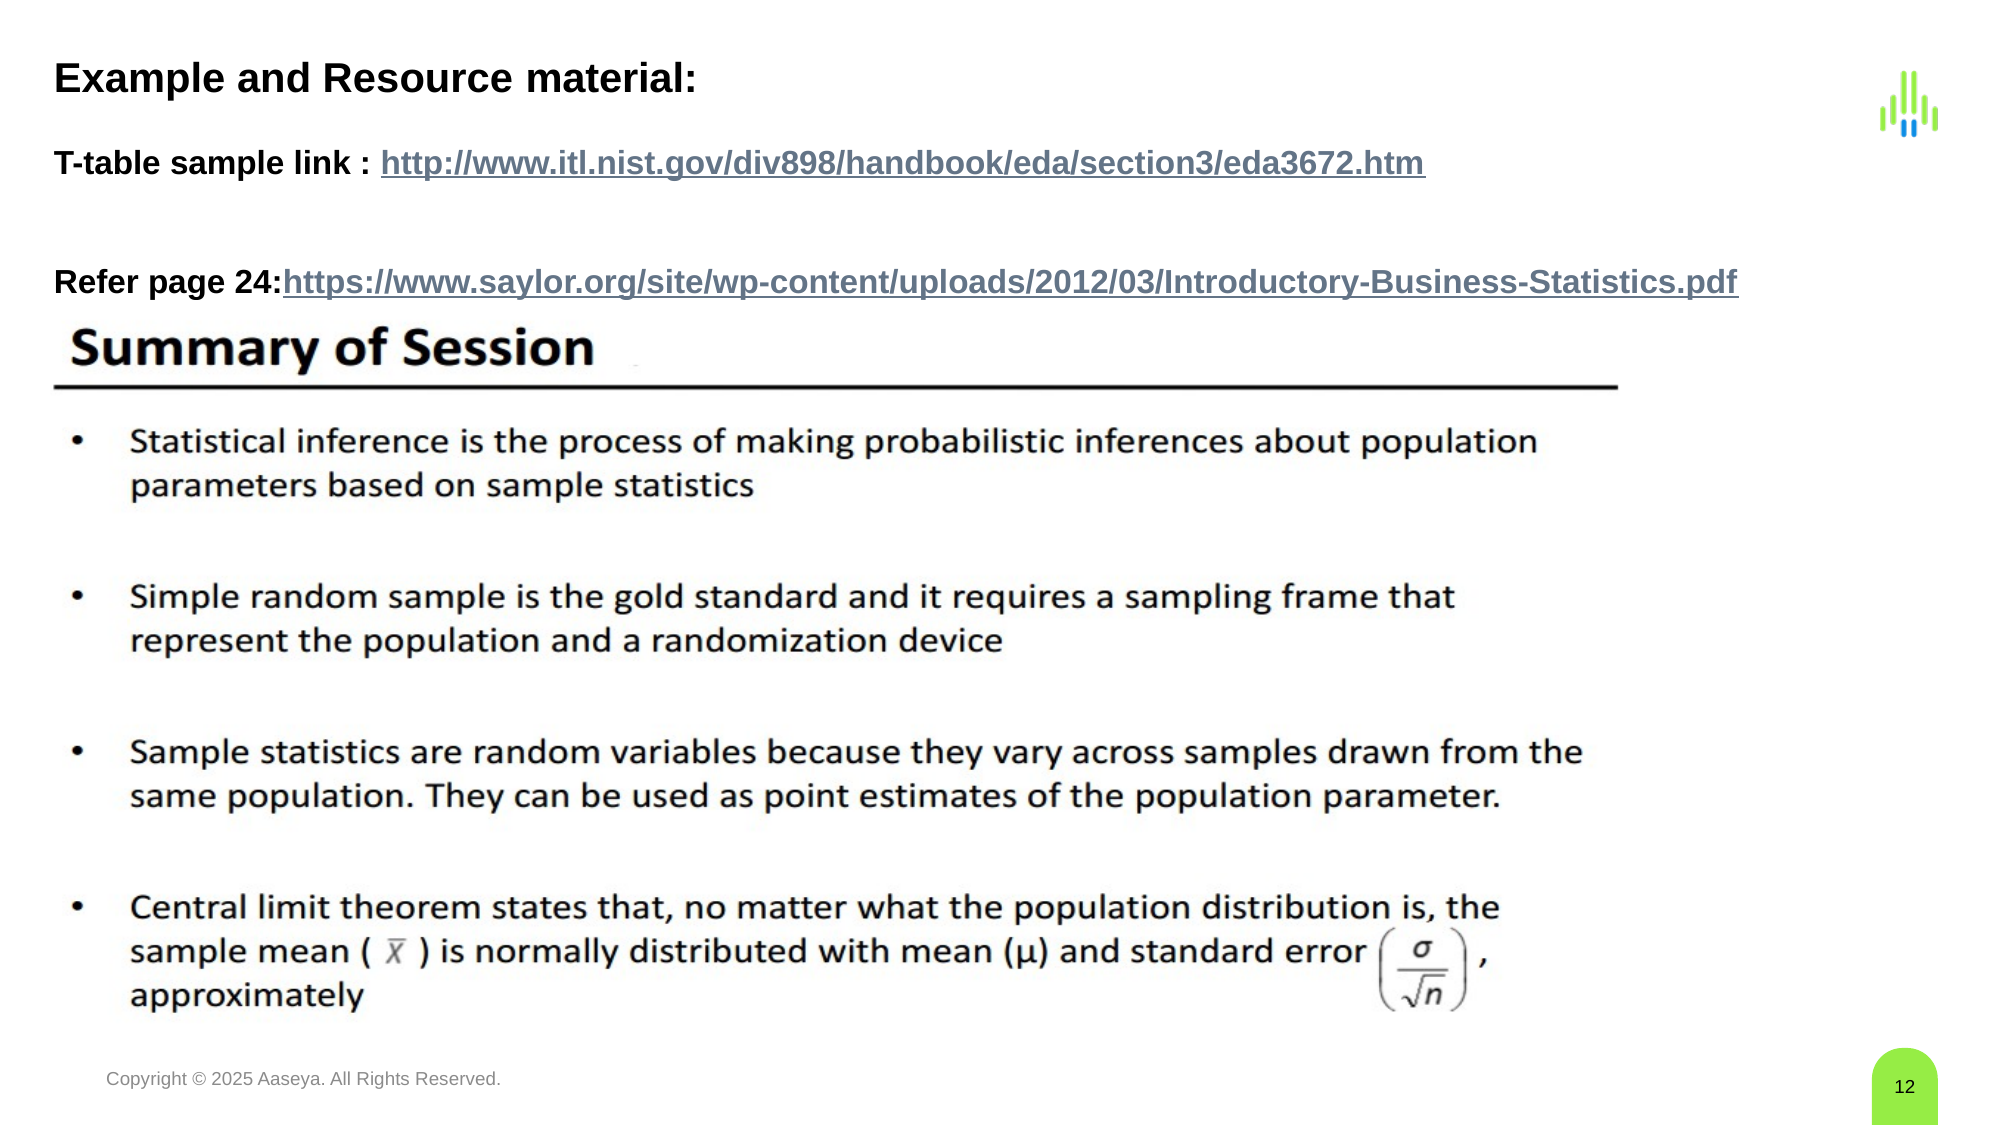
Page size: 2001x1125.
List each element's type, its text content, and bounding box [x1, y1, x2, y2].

slide_number 12 [1871, 1056, 1938, 1117]
text_box Example and Resource material: T-table sample link : http://www.itl.nist.gov/div898/handbook/eda/section3/eda3672.htm Refer page 24:https://www.saylor.org/site/wp-content/uploads/2012/03/Introductory-Business-Statistics.pdf [39, 43, 1838, 300]
picture [39, 300, 1838, 1048]
picture [1871, 56, 1948, 152]
footer Copyright © 2025 Aaseya. All Rights Reserved. [91, 1048, 767, 1108]
